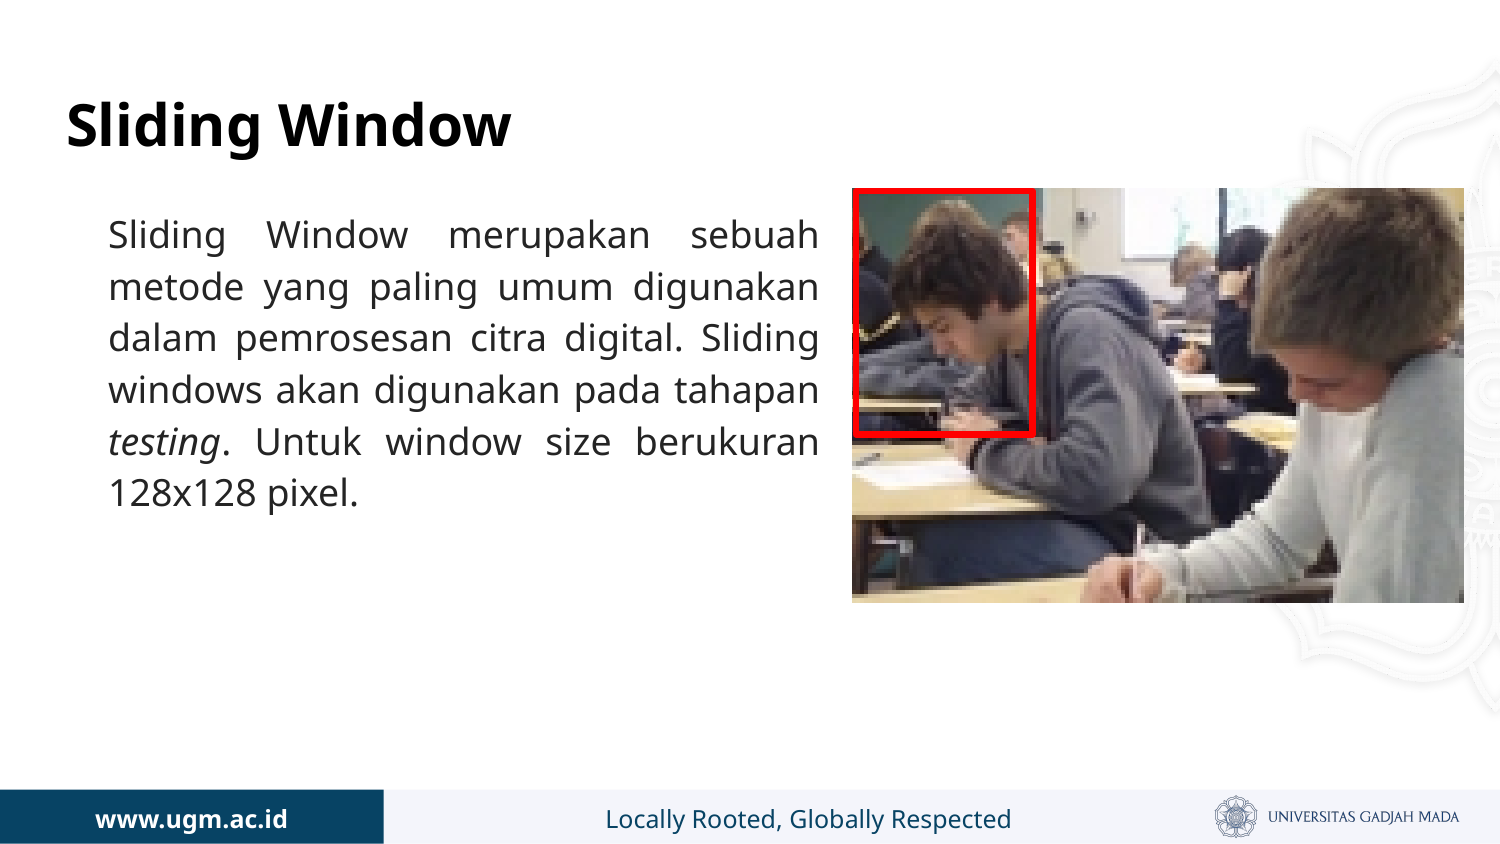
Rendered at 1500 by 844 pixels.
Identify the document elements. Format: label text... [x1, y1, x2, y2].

picture [1174, 779, 1500, 844]
picture [852, 188, 1464, 603]
list Sliding Window merupakan sebuah metode yang paling umum digunakan dalam pemrosesan citra digital. Sliding windows akan digunakan pada tahapan testing. Untuk window size berukuran 128x128 pixel. [93, 189, 836, 750]
title Sliding Window [51, 72, 1449, 167]
